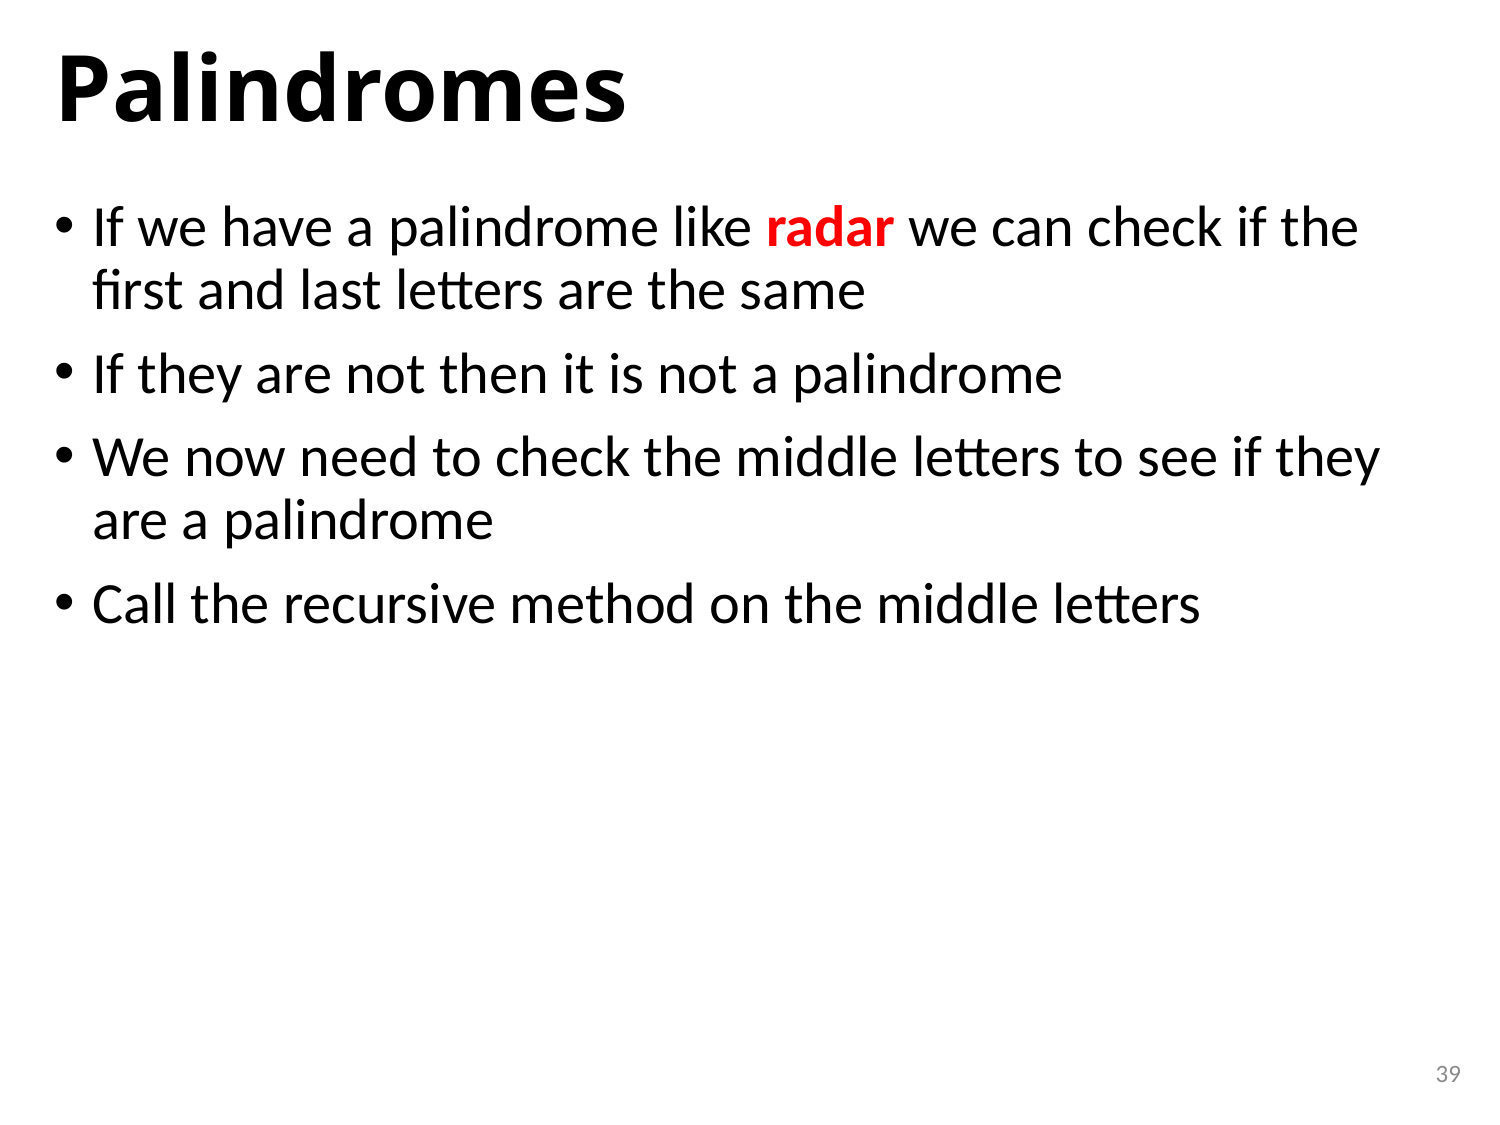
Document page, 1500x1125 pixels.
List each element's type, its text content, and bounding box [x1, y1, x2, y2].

title Palindromes [39, 22, 1461, 161]
slide_number 39 [1138, 1042, 1477, 1103]
list If we have a palindrome like radar we can check if the first and last letters are the same If they are not then it is not a palindrome We now need to check the middle letters to see if they are a palindrome Call the recursive method on the middle letters [39, 188, 1461, 1085]
